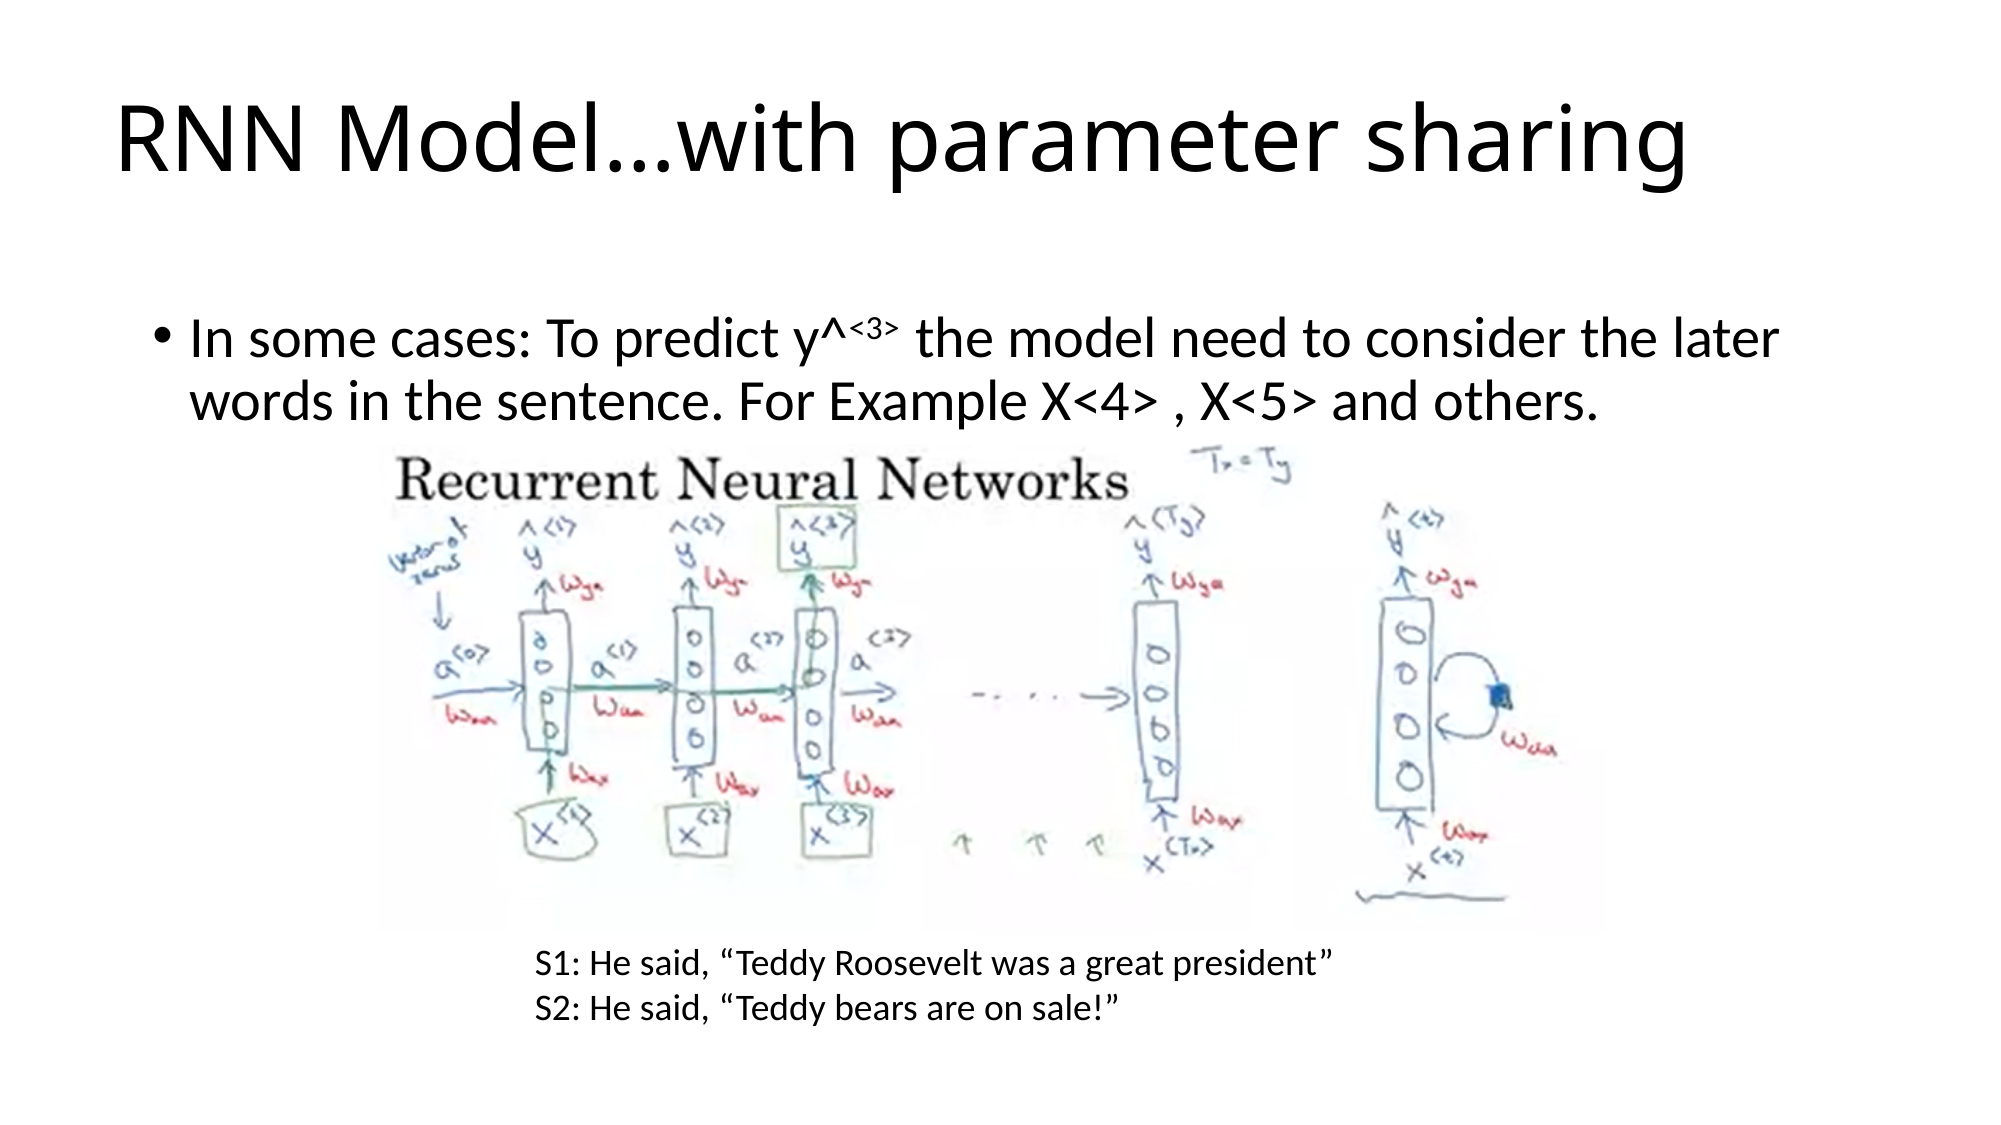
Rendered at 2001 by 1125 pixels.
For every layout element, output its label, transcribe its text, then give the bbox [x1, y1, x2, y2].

text_box S1: He said, “Teddy Roosevelt was a great president” S2: He said, “Teddy bears are on sale!” [519, 931, 1350, 1036]
list In some cases: To predict y^<3> the model need to consider the later words in the sentence. For Example X<4> , X<5> and others. [137, 299, 1863, 1014]
picture [378, 444, 1648, 931]
title RNN Model…with parameter sharing [98, 63, 1824, 221]
